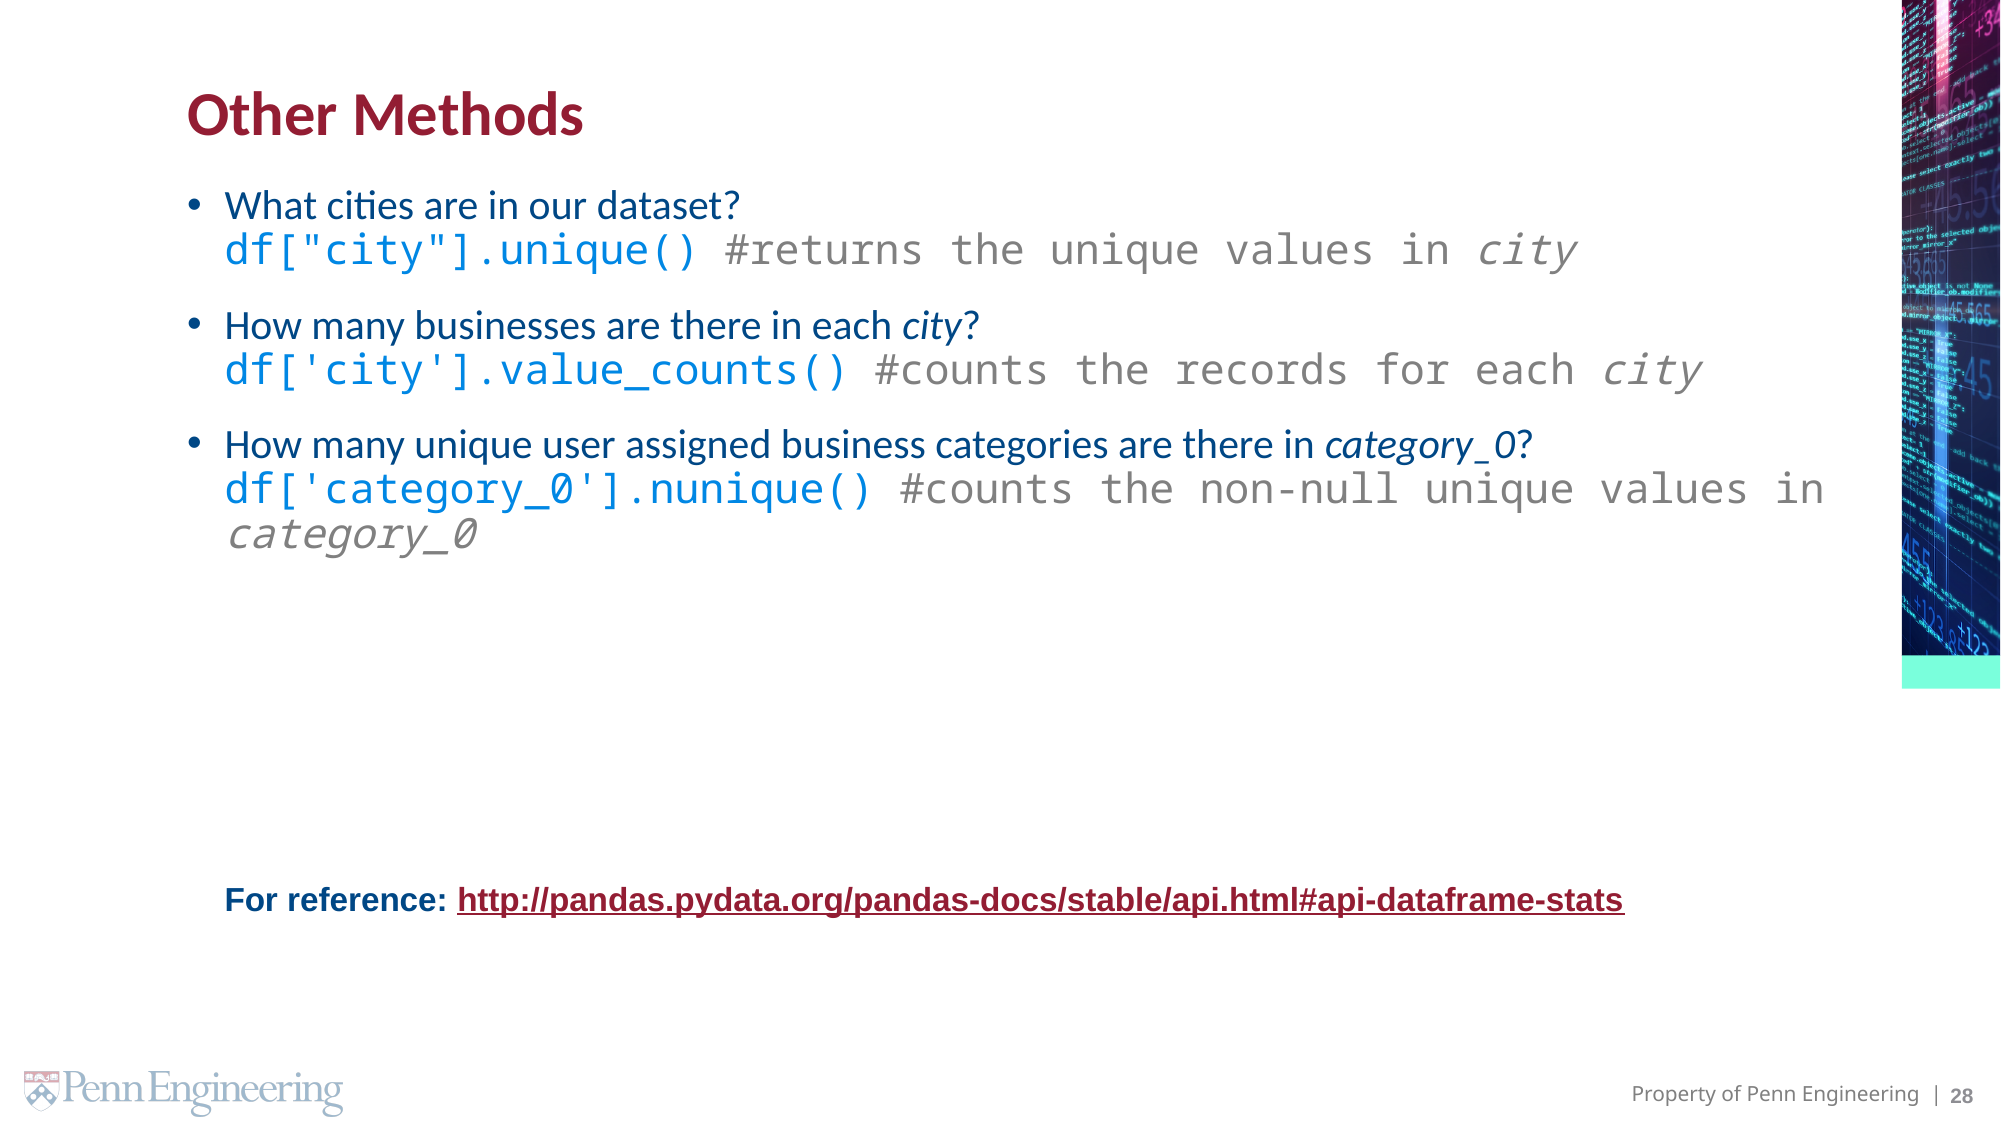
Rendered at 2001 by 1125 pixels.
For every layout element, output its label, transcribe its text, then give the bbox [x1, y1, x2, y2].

title Other Methods [187, 54, 1871, 176]
slide_number 28 [1935, 1065, 2000, 1125]
picture [1901, 0, 2001, 655]
text_box For reference: http://pandas.pydata.org/pandas-docs/stable/api.html#api-dataframe-stats [187, 868, 1663, 968]
list What cities are in our dataset? df["city"].unique() #returns the unique values in city How many businesses are there in each city? df['city'].value_counts() #counts the records for each city How many unique user assigned business categories are there in category_0? df['category_0'].nunique() #counts the non-null unique values in category_0 [187, 184, 1871, 868]
